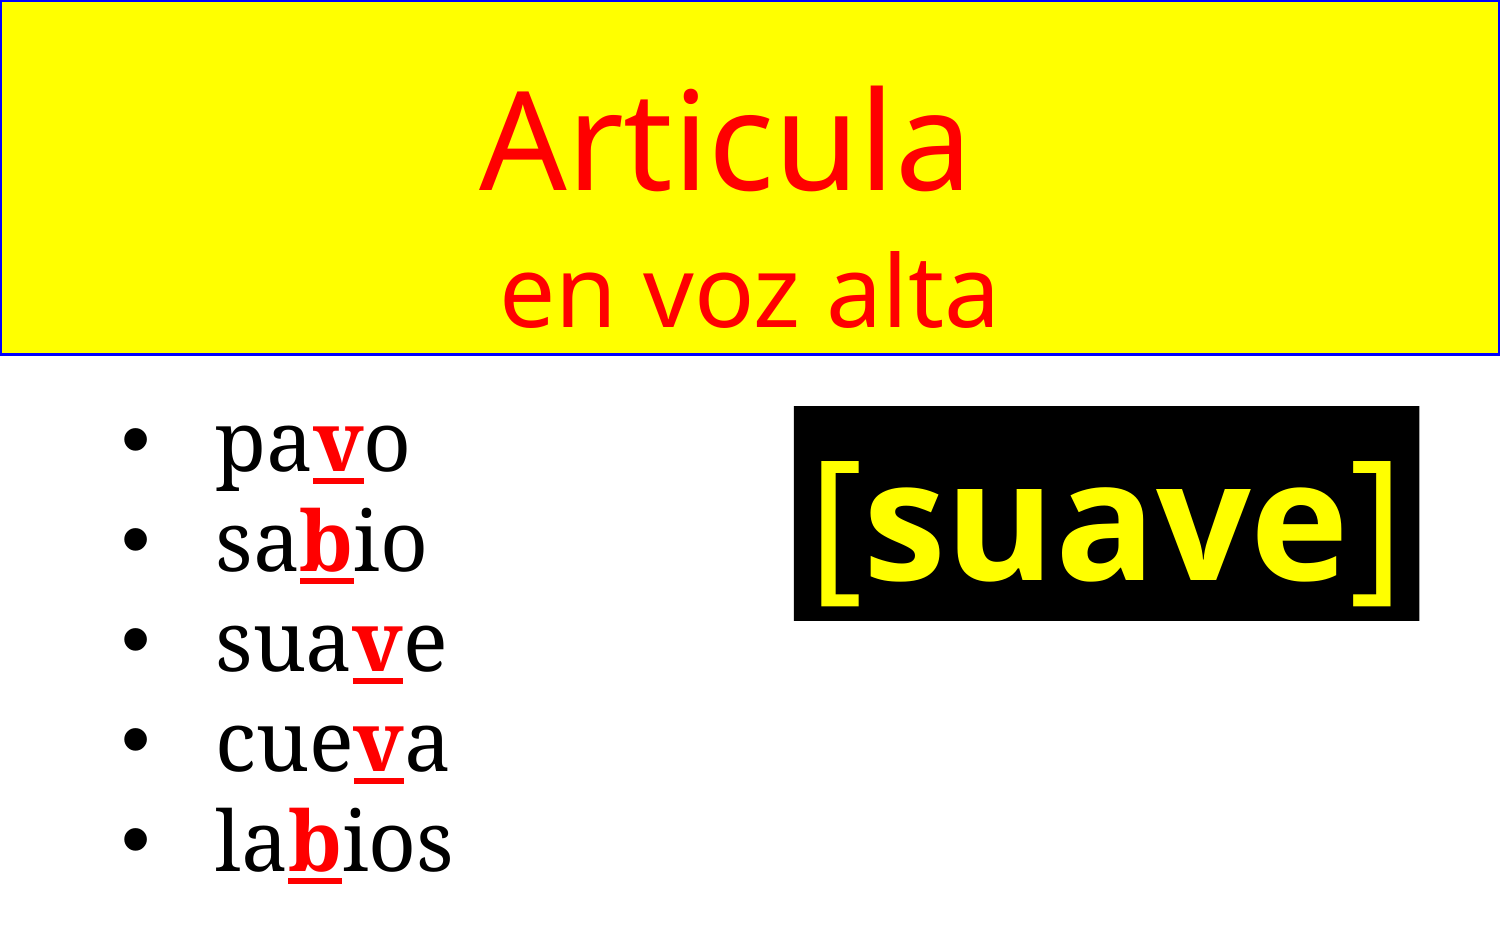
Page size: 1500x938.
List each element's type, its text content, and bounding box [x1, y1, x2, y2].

text_box [suave] [793, 406, 1420, 621]
text_box pavo sabio suave cueva labios [107, 381, 471, 896]
text_box Articula en voz alta [0, 0, 1500, 355]
